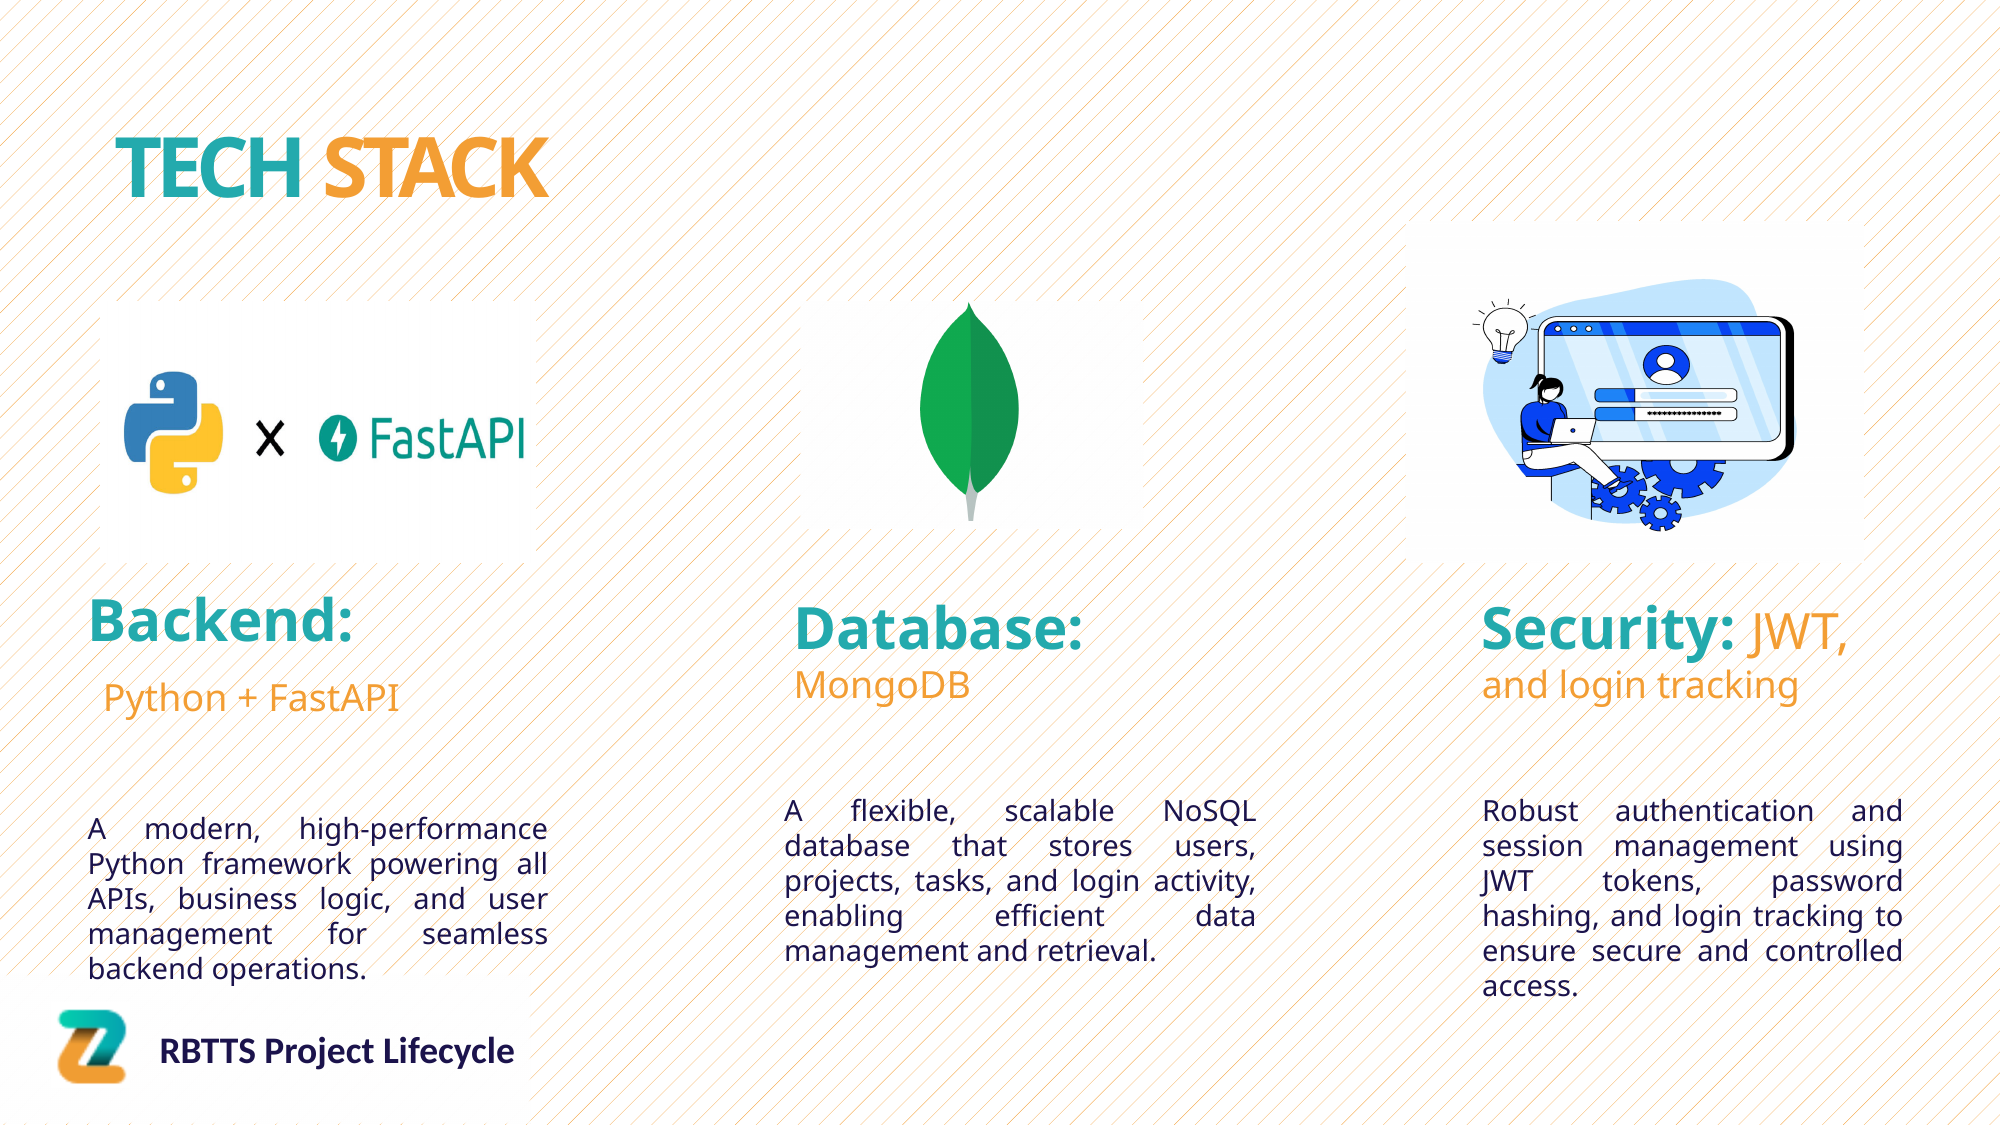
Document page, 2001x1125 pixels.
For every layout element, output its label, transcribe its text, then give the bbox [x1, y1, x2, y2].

text_box Database: MongoDB [778, 583, 1165, 714]
text_box A modern, high-performance Python framework powering all APIs, business logic, and user management for seamless backend operations. [72, 802, 564, 993]
text_box Robust authentication and session management using JWT tokens, password hashing, and login tracking to ensure secure and controlled access. [1467, 785, 1919, 1010]
text_box A flexible, scalable NoSQL database that stores users, projects, tasks, and login activity, enabling efficient data management and retrieval. [769, 785, 1272, 975]
text_box Security: JWT, and login tracking [1467, 583, 1941, 714]
picture [1405, 221, 1864, 563]
text_box TECH STACK [99, 133, 675, 219]
picture [99, 301, 537, 563]
picture [50, 1002, 130, 1089]
picture [800, 301, 1144, 529]
text_box RBTTS Project Lifecycle [0, 977, 529, 1122]
text_box Backend: Python + FastAPI [72, 575, 476, 731]
